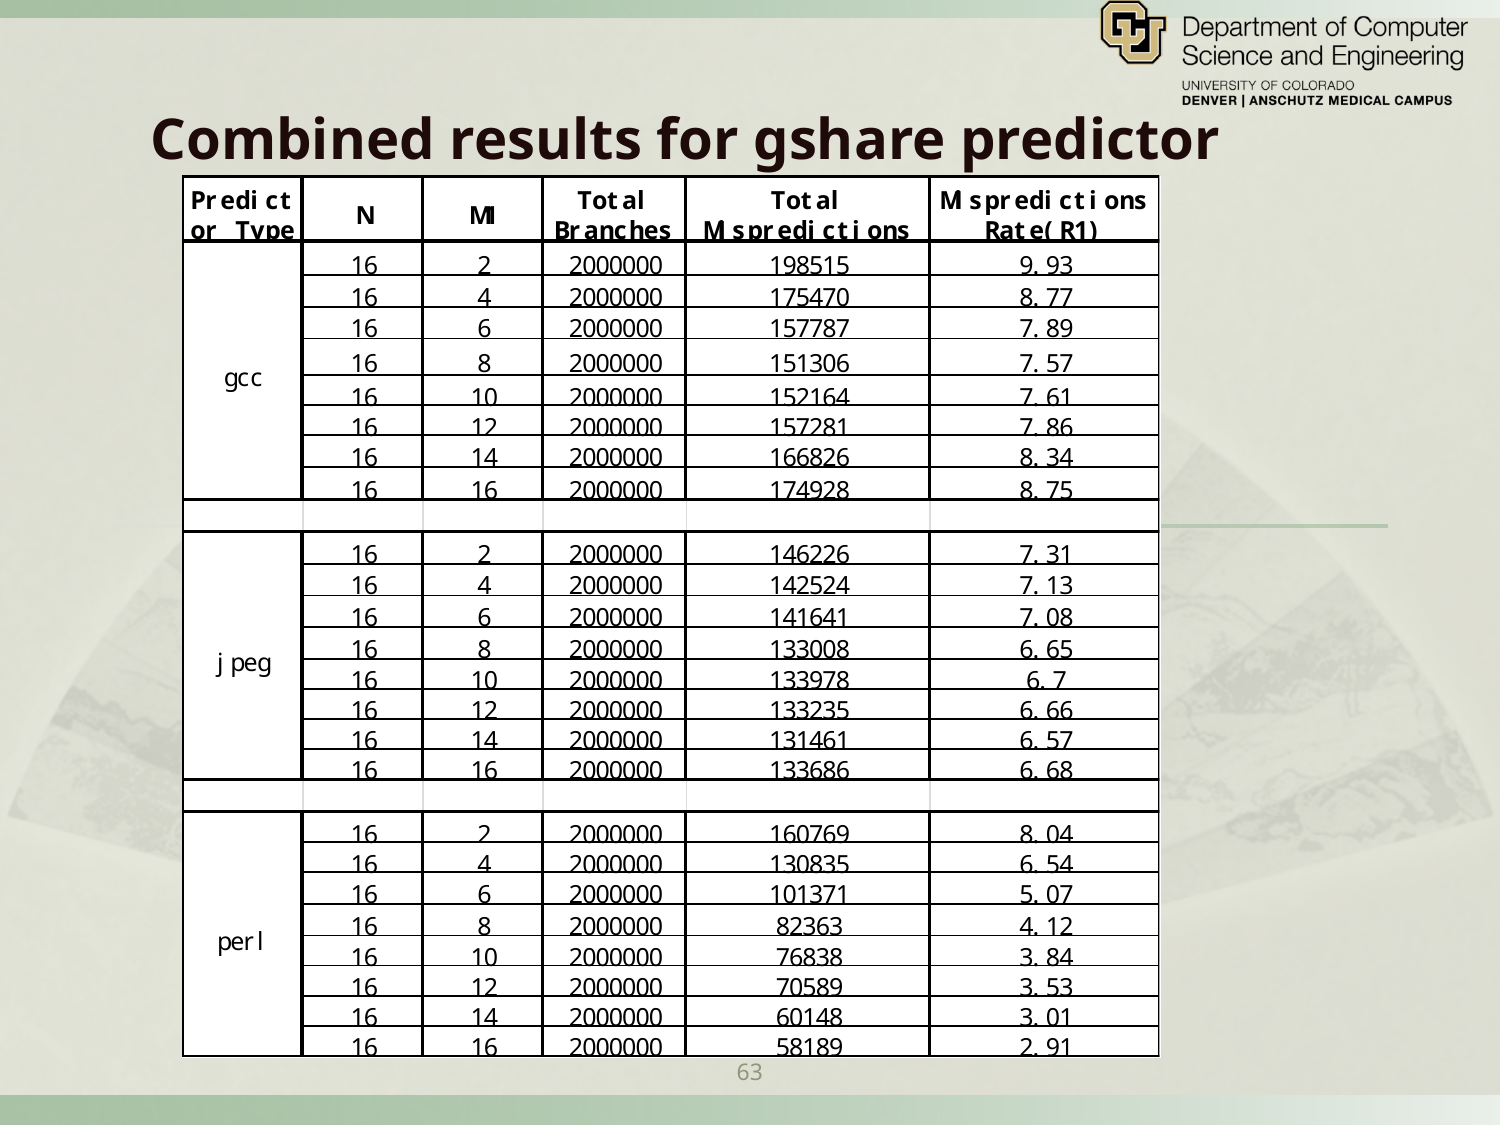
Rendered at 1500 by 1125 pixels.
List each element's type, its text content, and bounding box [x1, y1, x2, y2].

slide_number 63 [675, 1069, 825, 1097]
picture [1098, 0, 1469, 109]
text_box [181, 175, 1162, 1059]
text_box Combined results for gshare predictor [139, 78, 1242, 176]
